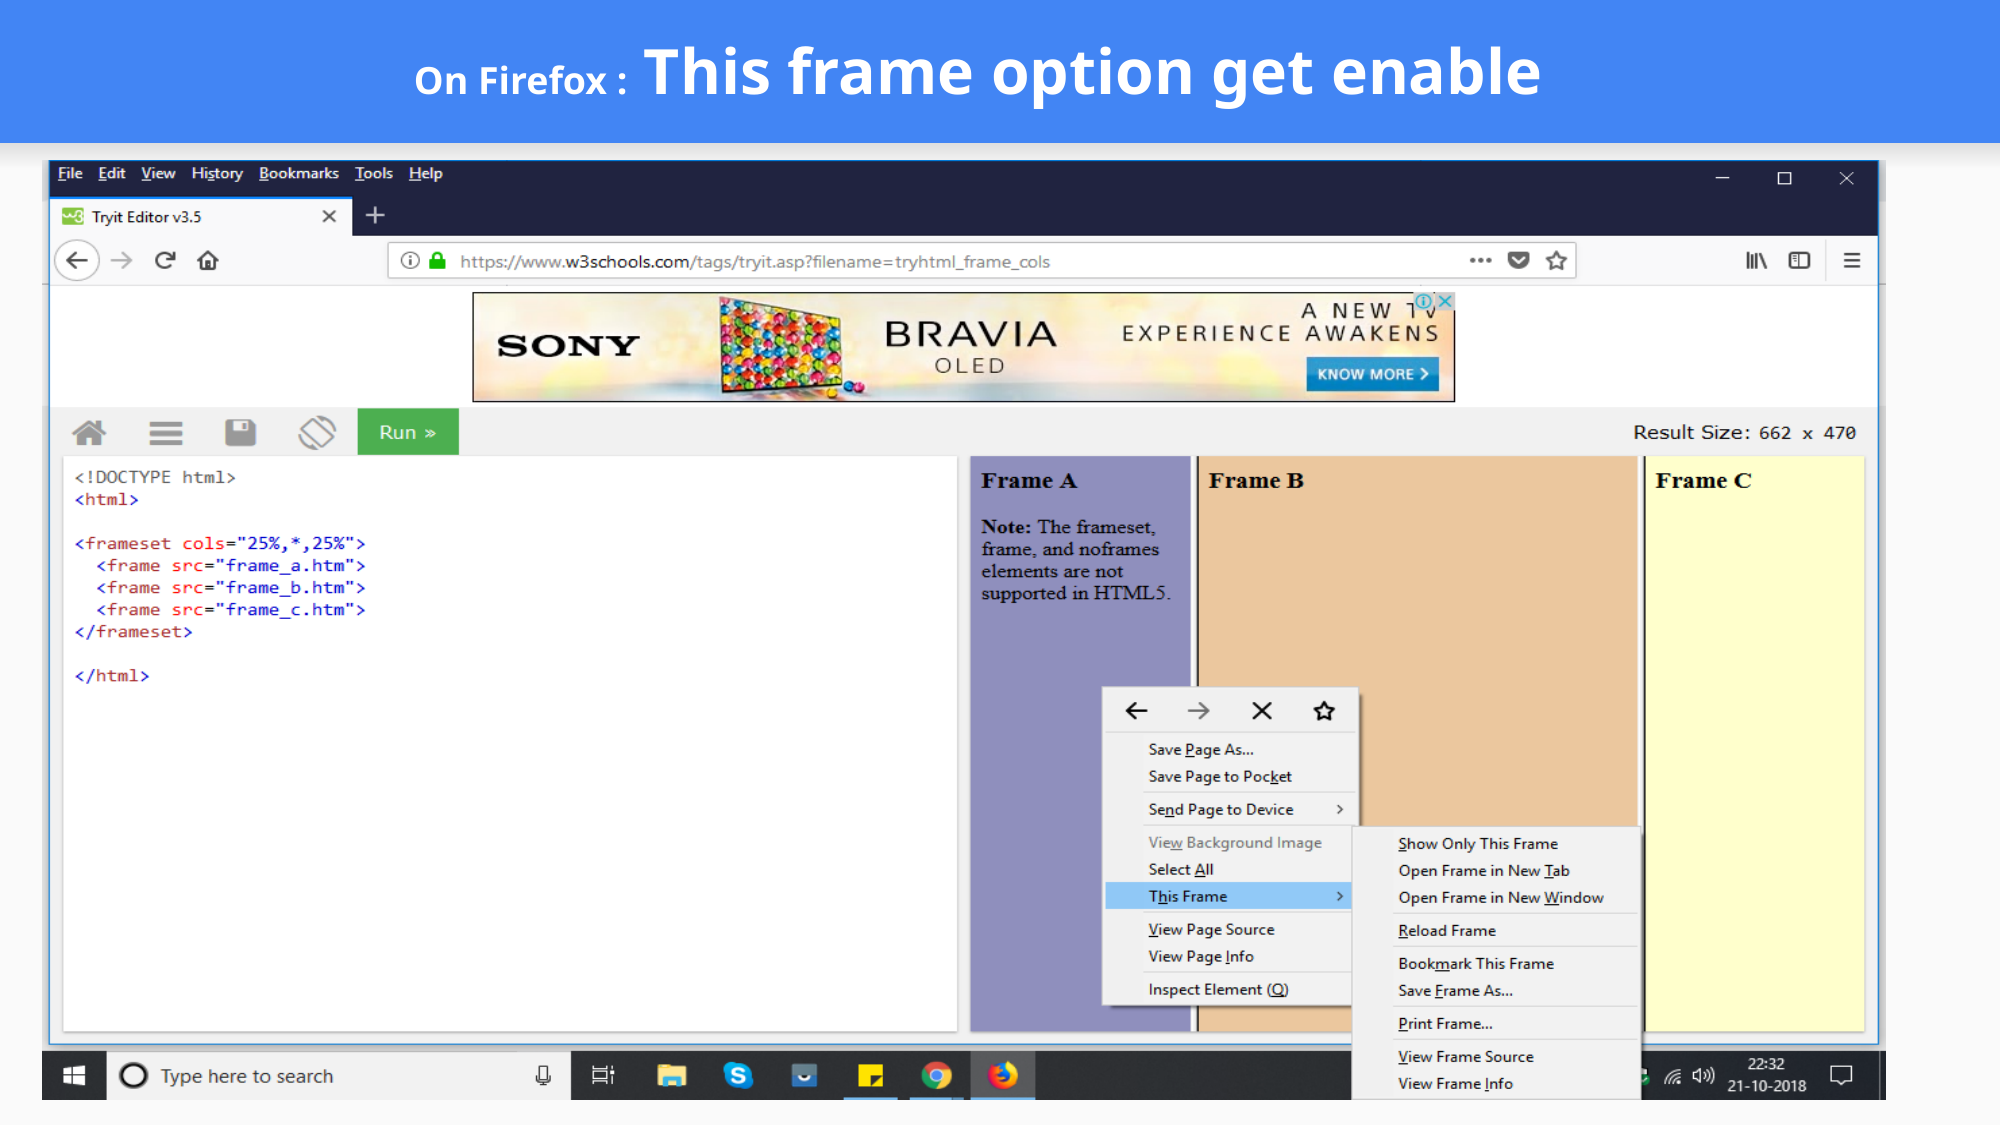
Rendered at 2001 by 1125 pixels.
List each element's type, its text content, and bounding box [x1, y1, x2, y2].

picture [41, 160, 1886, 1101]
title On Firefox : This frame option get enable [21, 3, 1953, 136]
